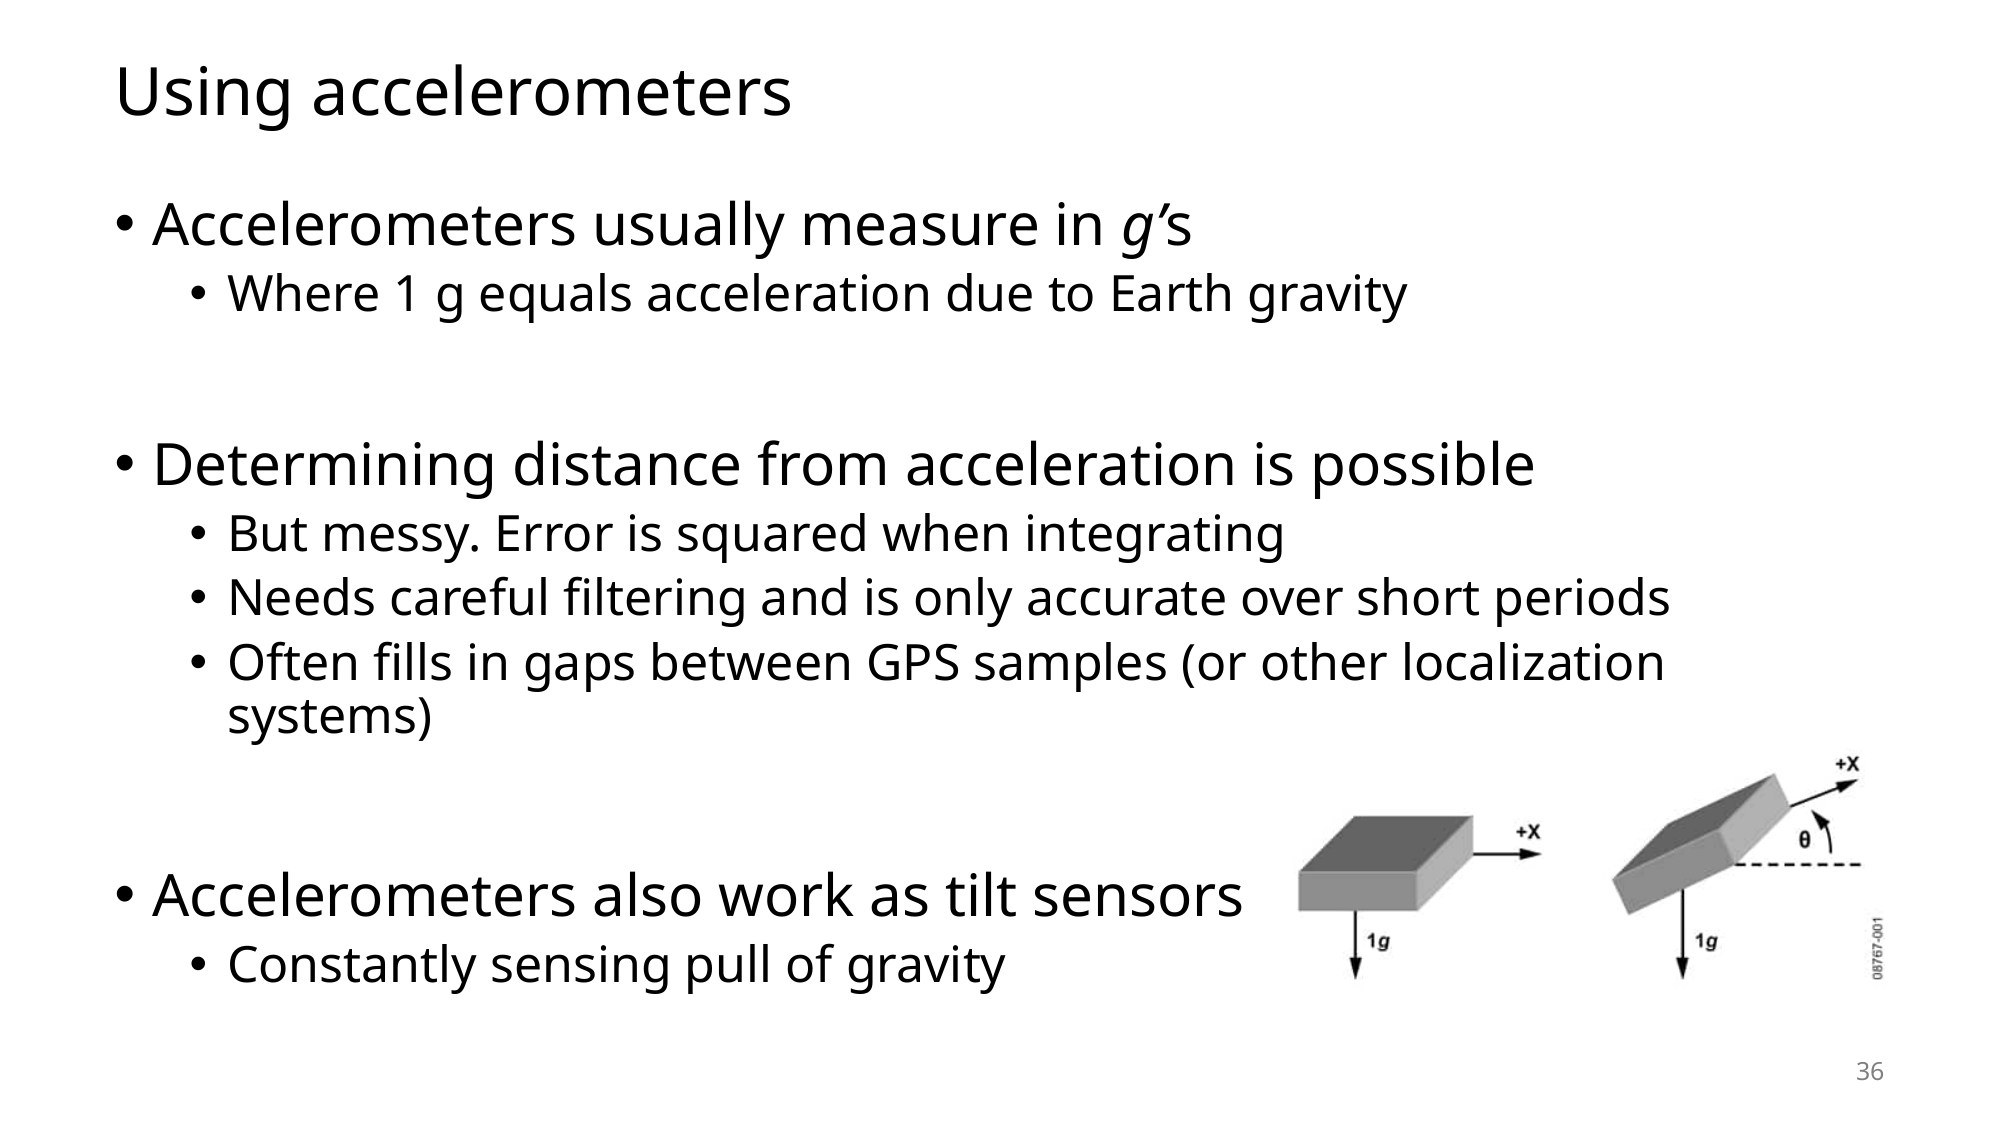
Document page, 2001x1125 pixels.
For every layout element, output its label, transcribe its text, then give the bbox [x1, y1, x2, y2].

picture [1293, 748, 1900, 992]
slide_number 36 [1749, 1042, 1900, 1103]
title Using accelerometers [99, 37, 1900, 150]
